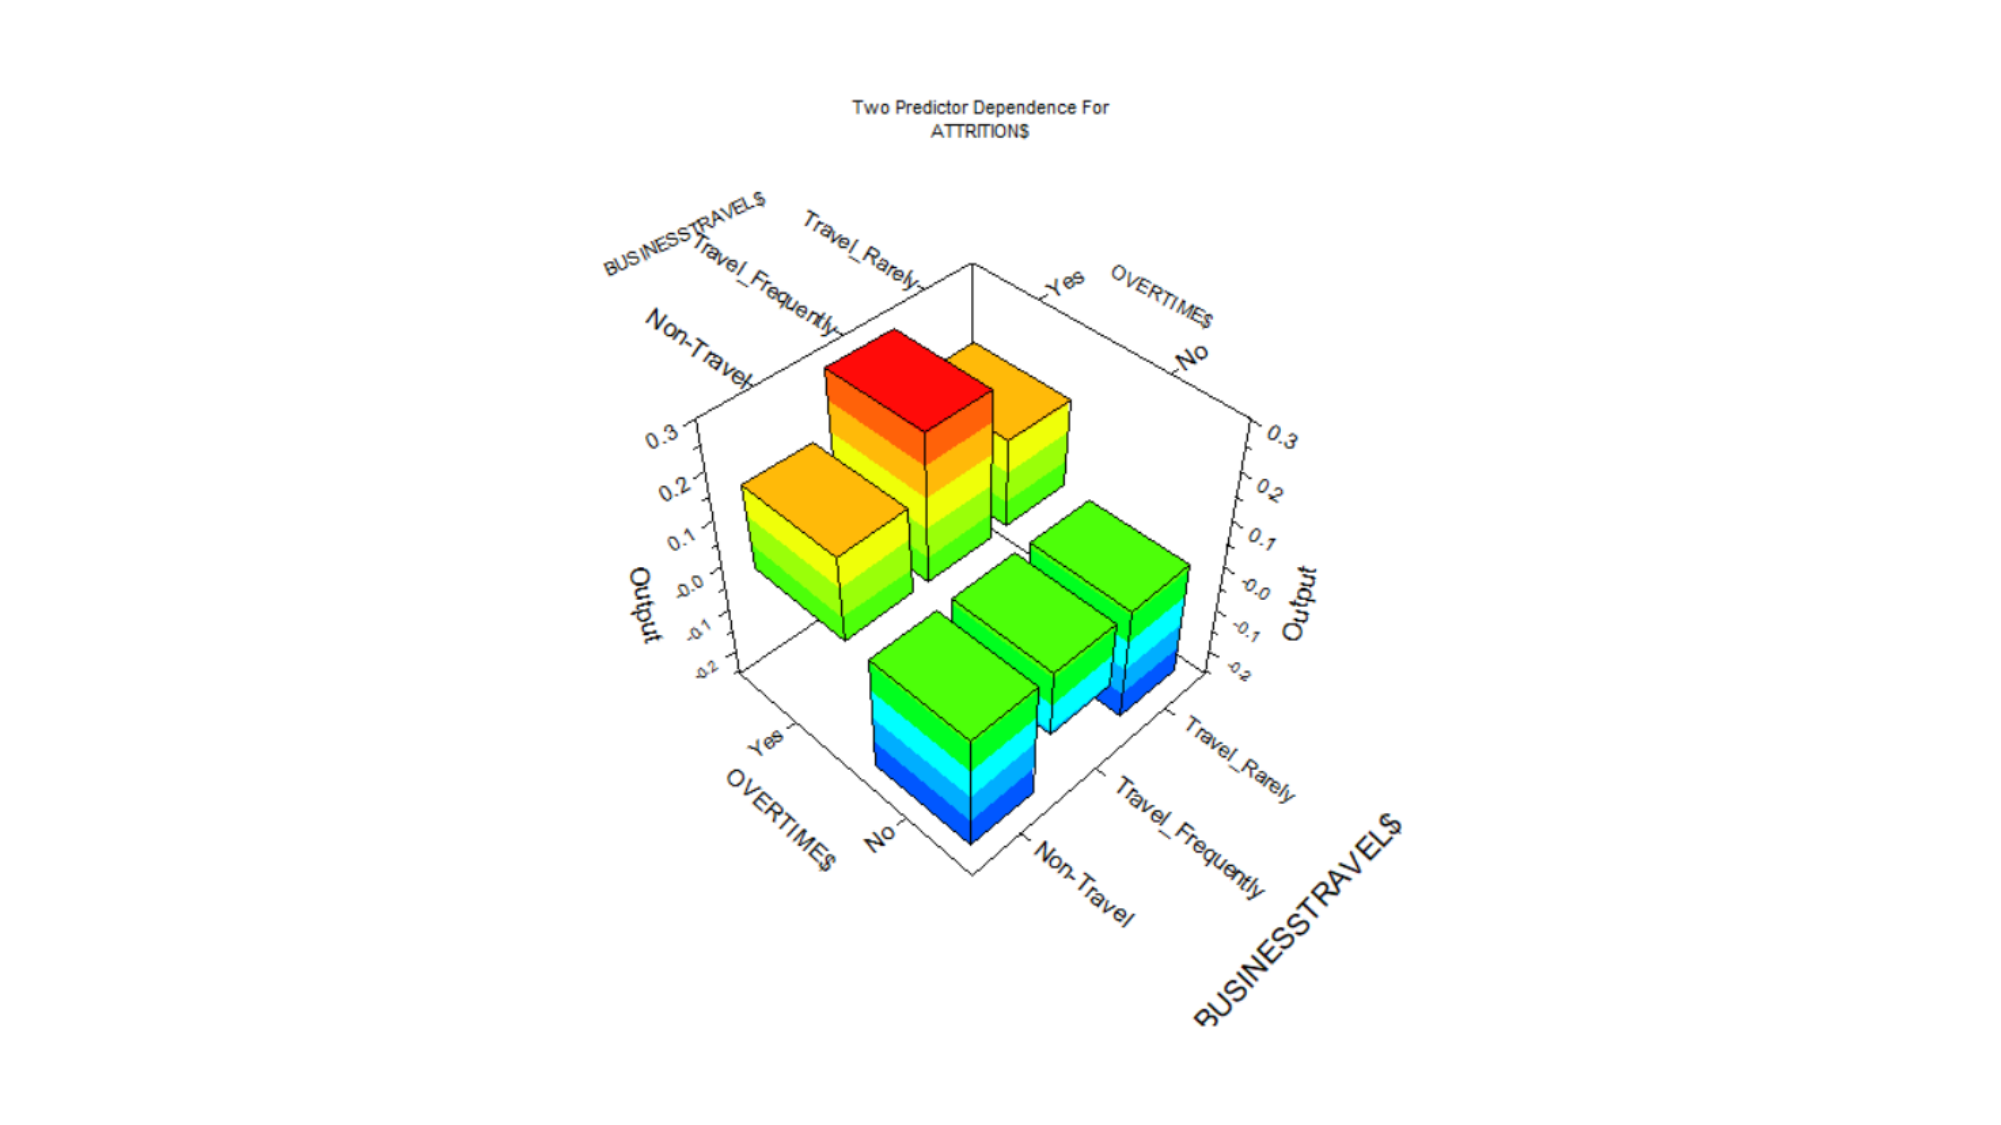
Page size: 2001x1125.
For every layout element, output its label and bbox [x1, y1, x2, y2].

picture [272, 89, 1740, 1043]
